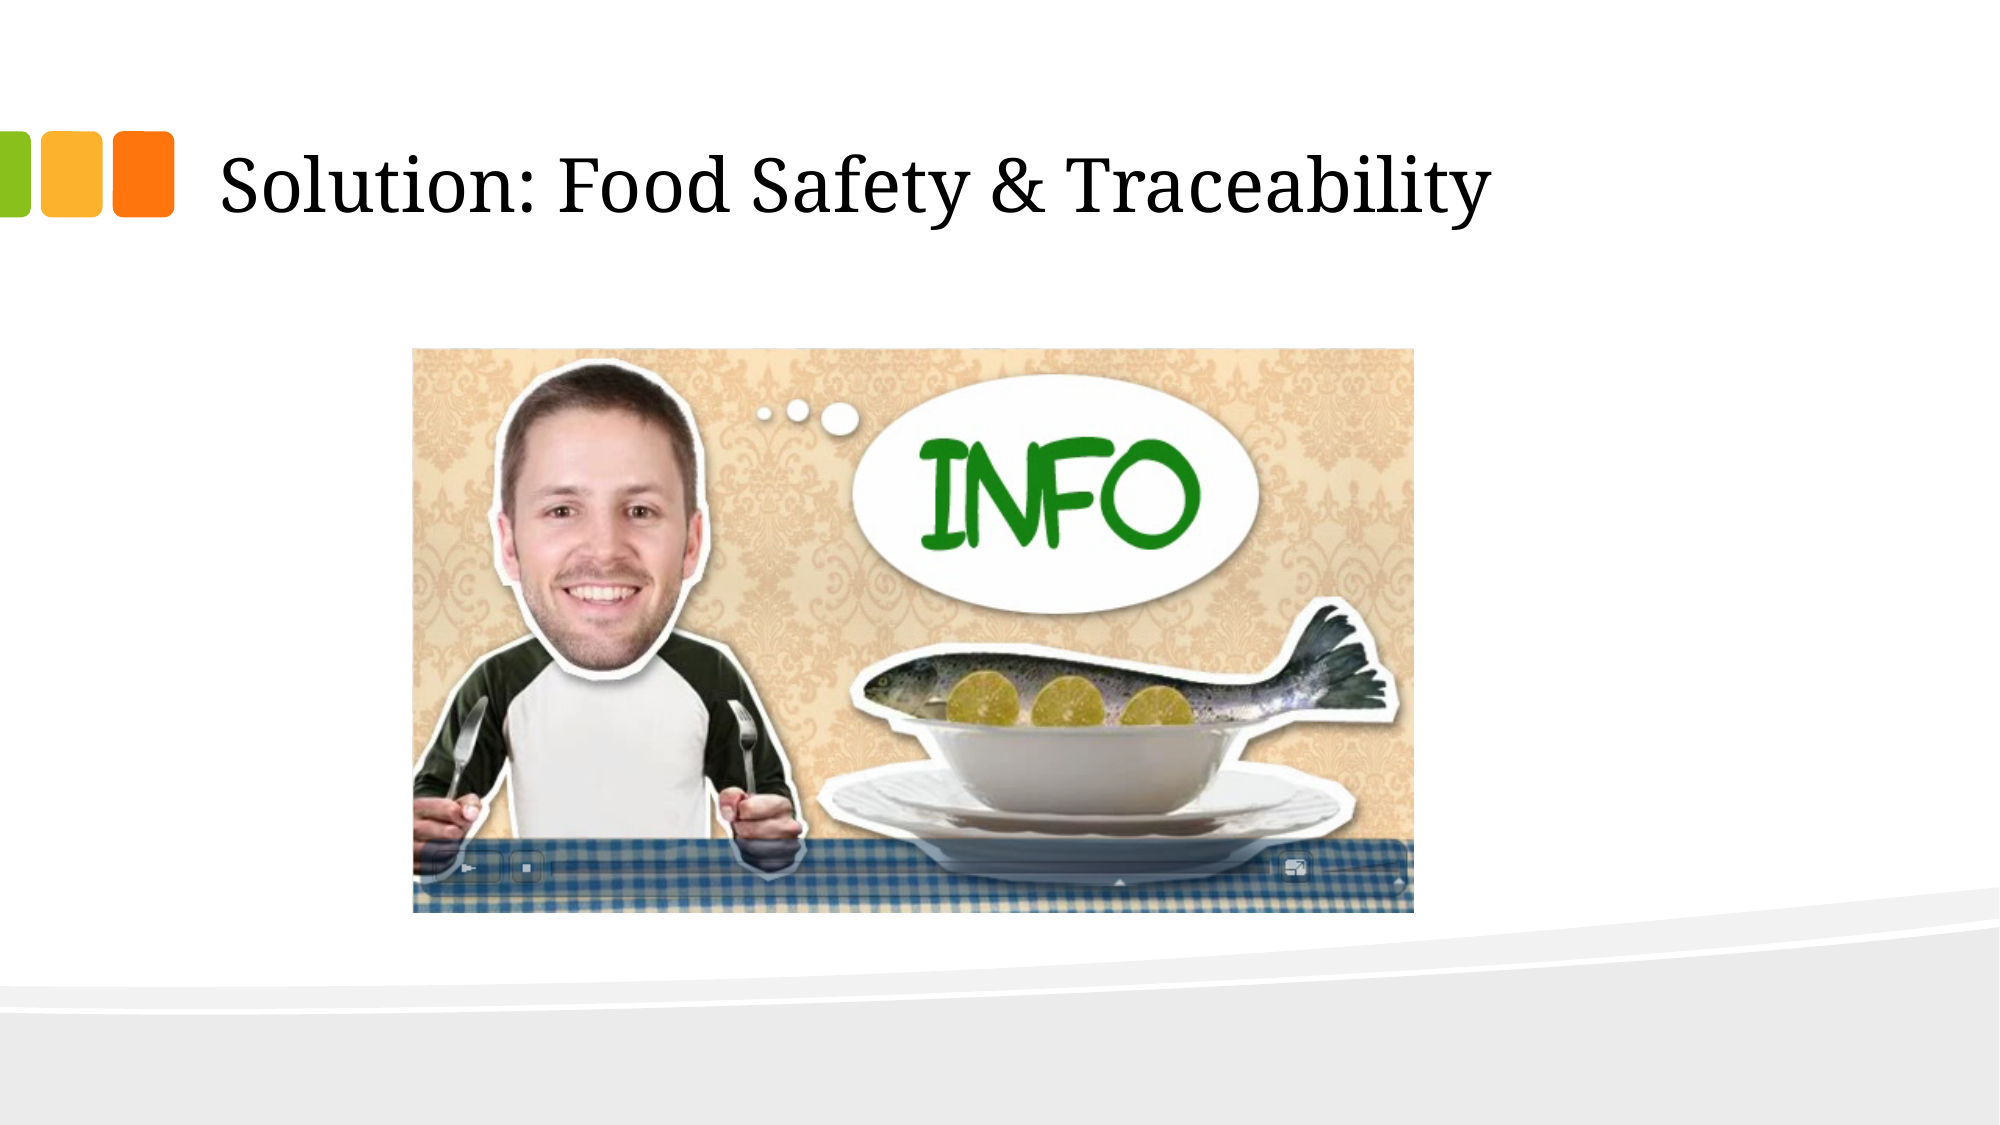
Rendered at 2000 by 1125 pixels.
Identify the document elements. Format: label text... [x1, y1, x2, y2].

title Solution: Food Safety & Traceability [199, 24, 1800, 238]
picture [411, 348, 1414, 913]
